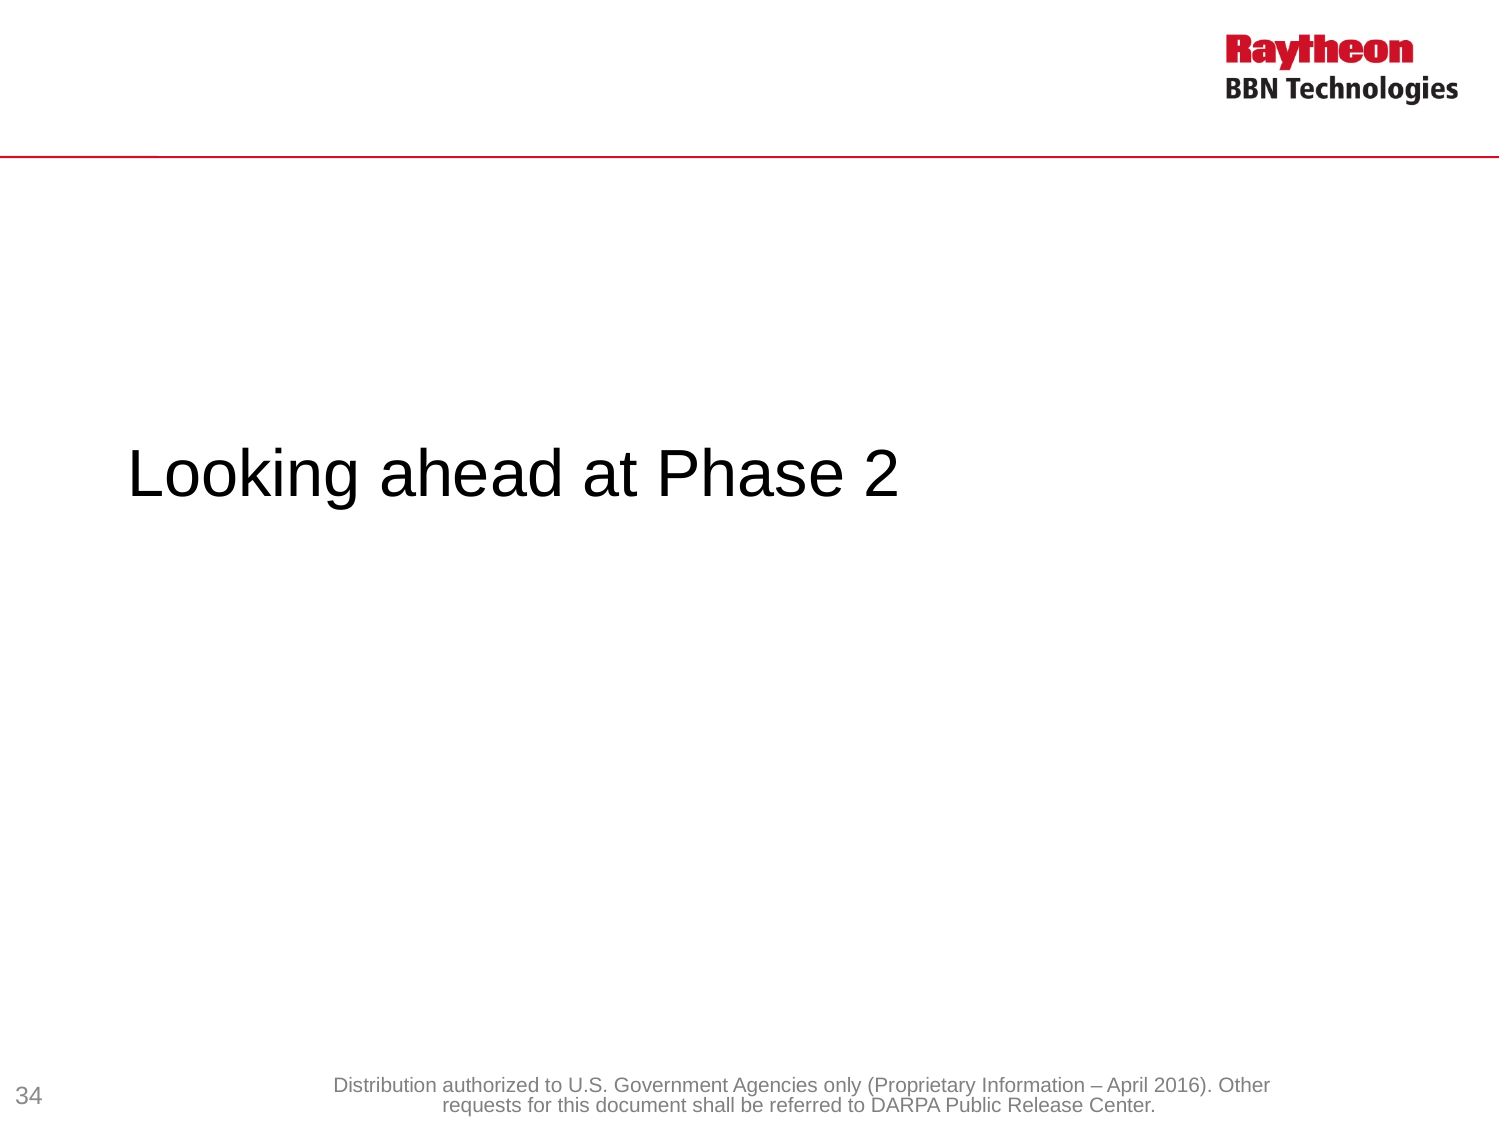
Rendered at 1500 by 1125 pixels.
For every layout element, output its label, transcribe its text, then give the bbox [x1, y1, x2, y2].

picture [1222, 31, 1460, 108]
title Looking ahead at Phase 2 [112, 349, 1388, 591]
slide_number 34 [0, 1065, 208, 1125]
